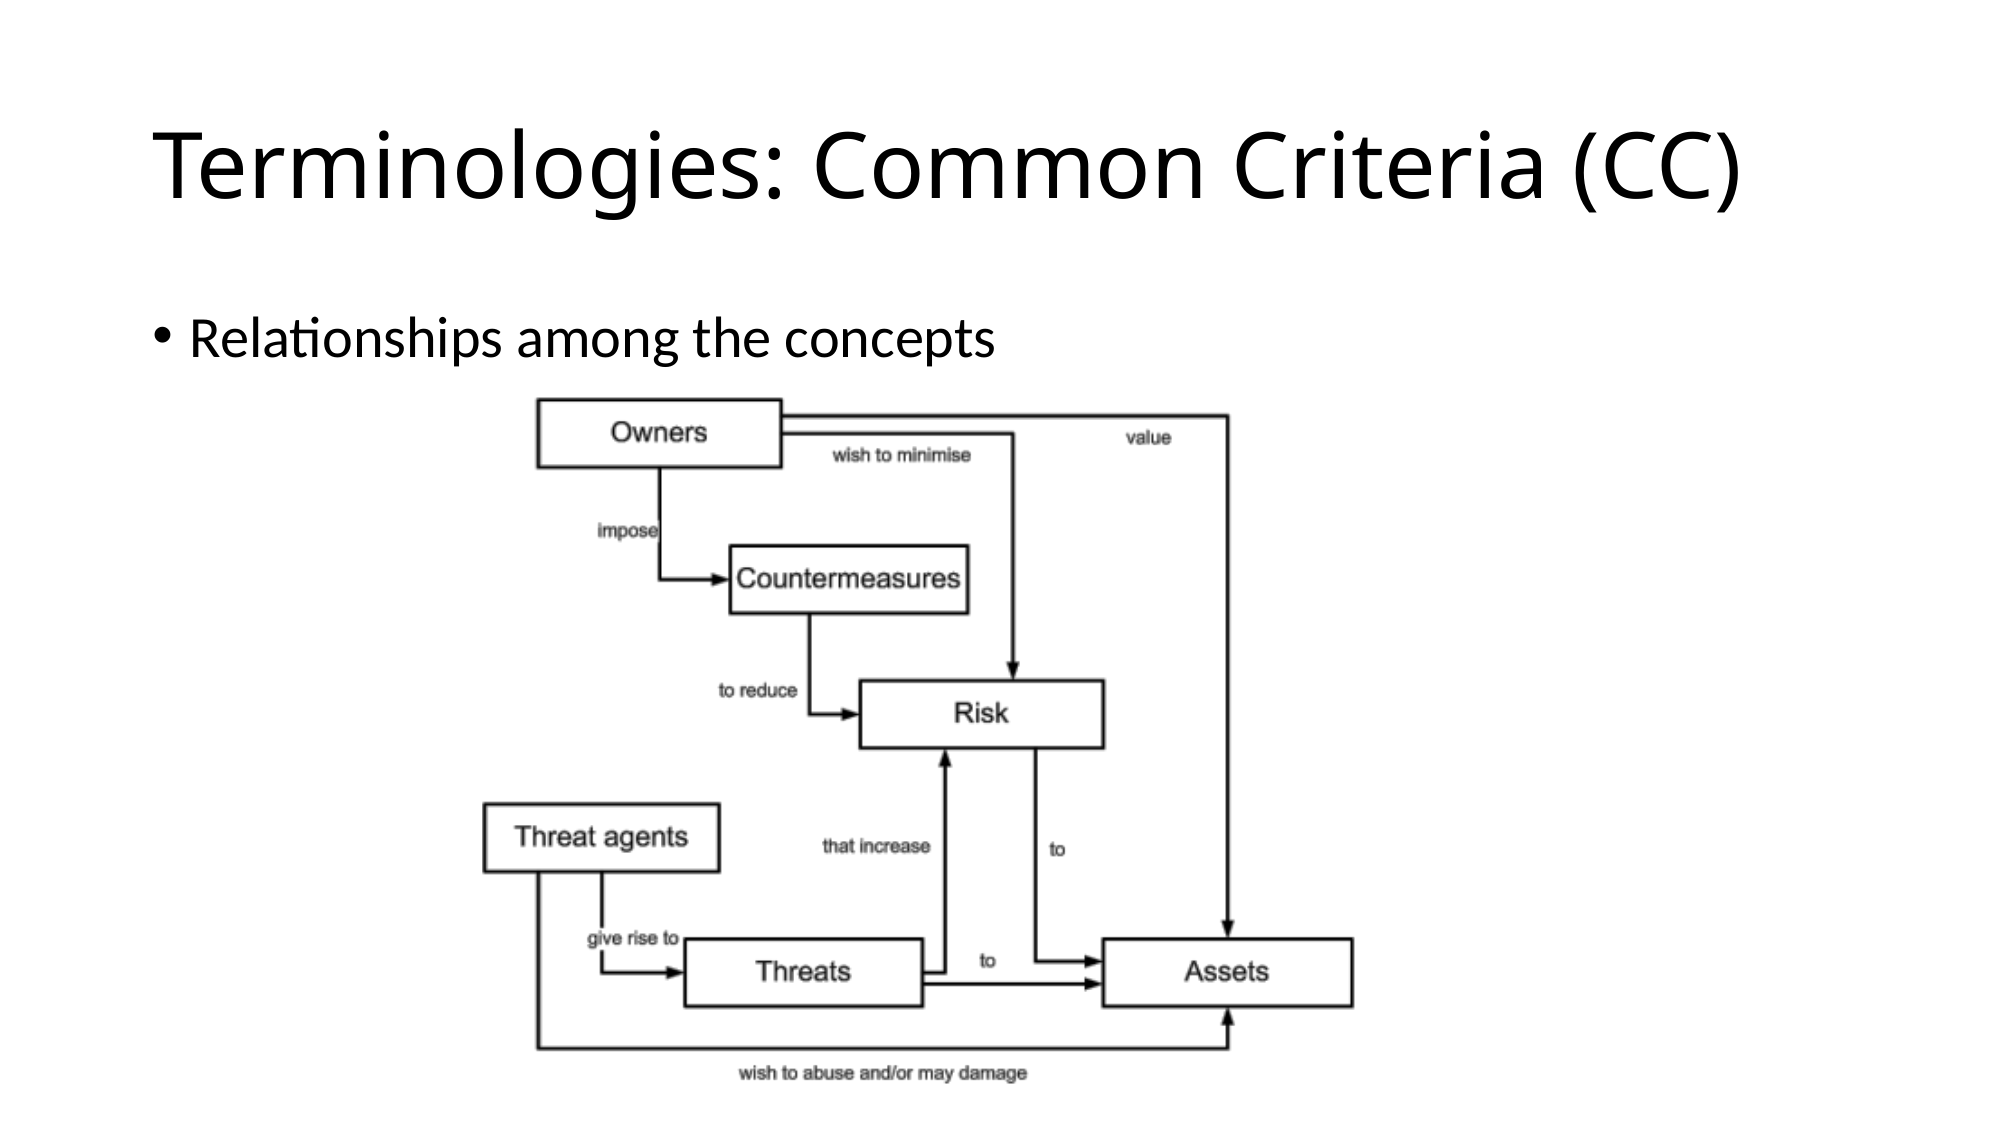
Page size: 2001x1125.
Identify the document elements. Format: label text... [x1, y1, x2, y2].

picture [481, 382, 1375, 1099]
title Terminologies: Common Criteria (CC) [137, 59, 1863, 278]
list Relationships among the concepts [137, 299, 1863, 409]
